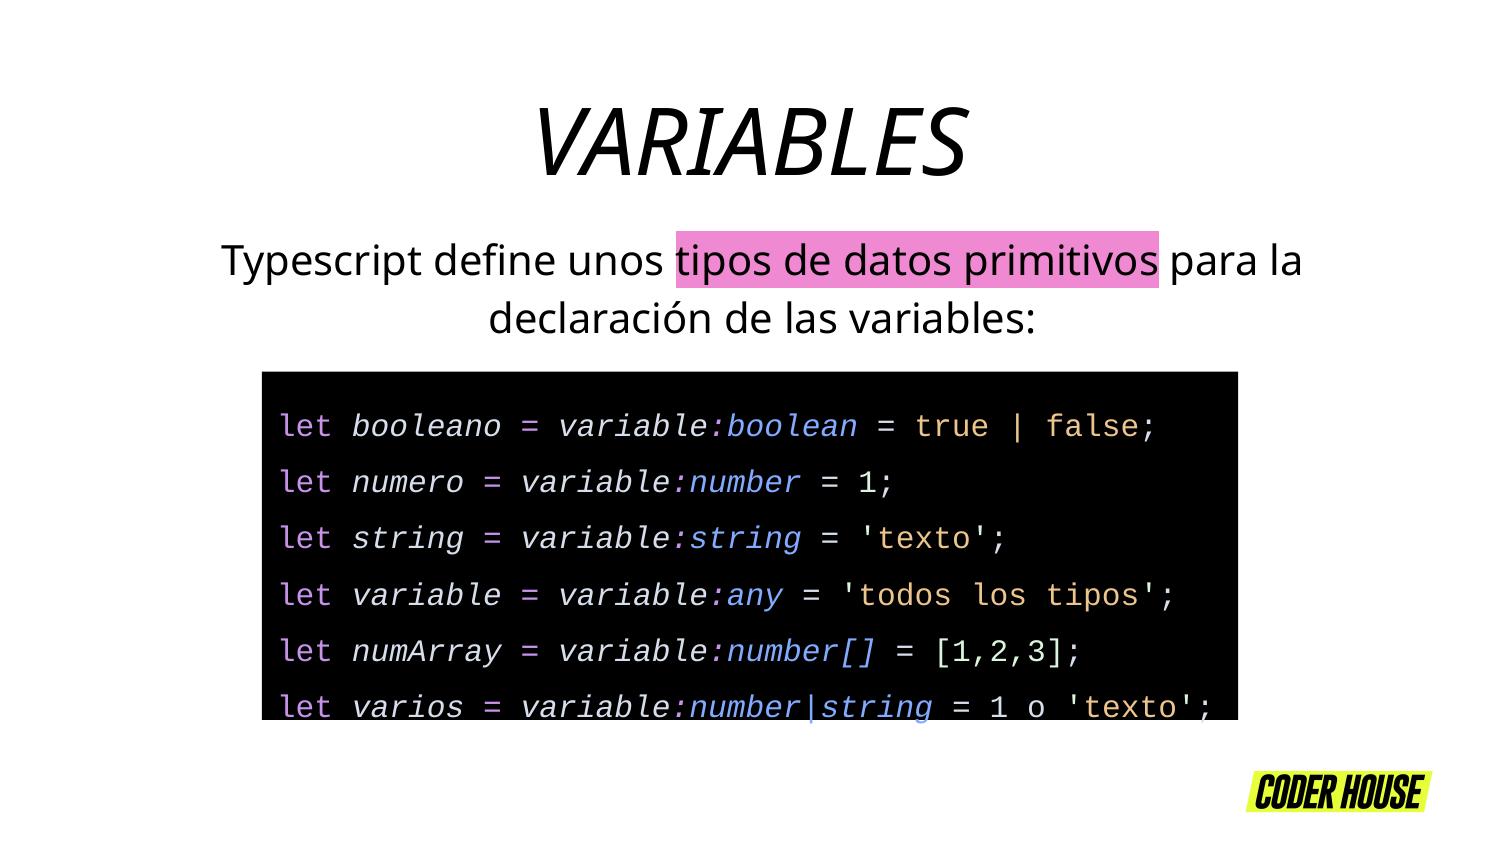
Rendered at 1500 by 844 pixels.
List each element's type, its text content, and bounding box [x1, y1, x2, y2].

text_box VARIABLES [285, 66, 1215, 229]
picture [1241, 764, 1437, 819]
text_box Typescript define unos tipos de datos primitivos para la declaración de las variables: [152, 320, 1373, 425]
text_box let booleano = variable:boolean = true | false; let numero = variable:number = 1; let string = variable:string = 'texto'; let variable = variable:any = 'todos los tipos'; let numArray = variable:number[] = [1,2,3]; let varios = variable:number|string = 1 o 'texto'; [261, 371, 1239, 720]
